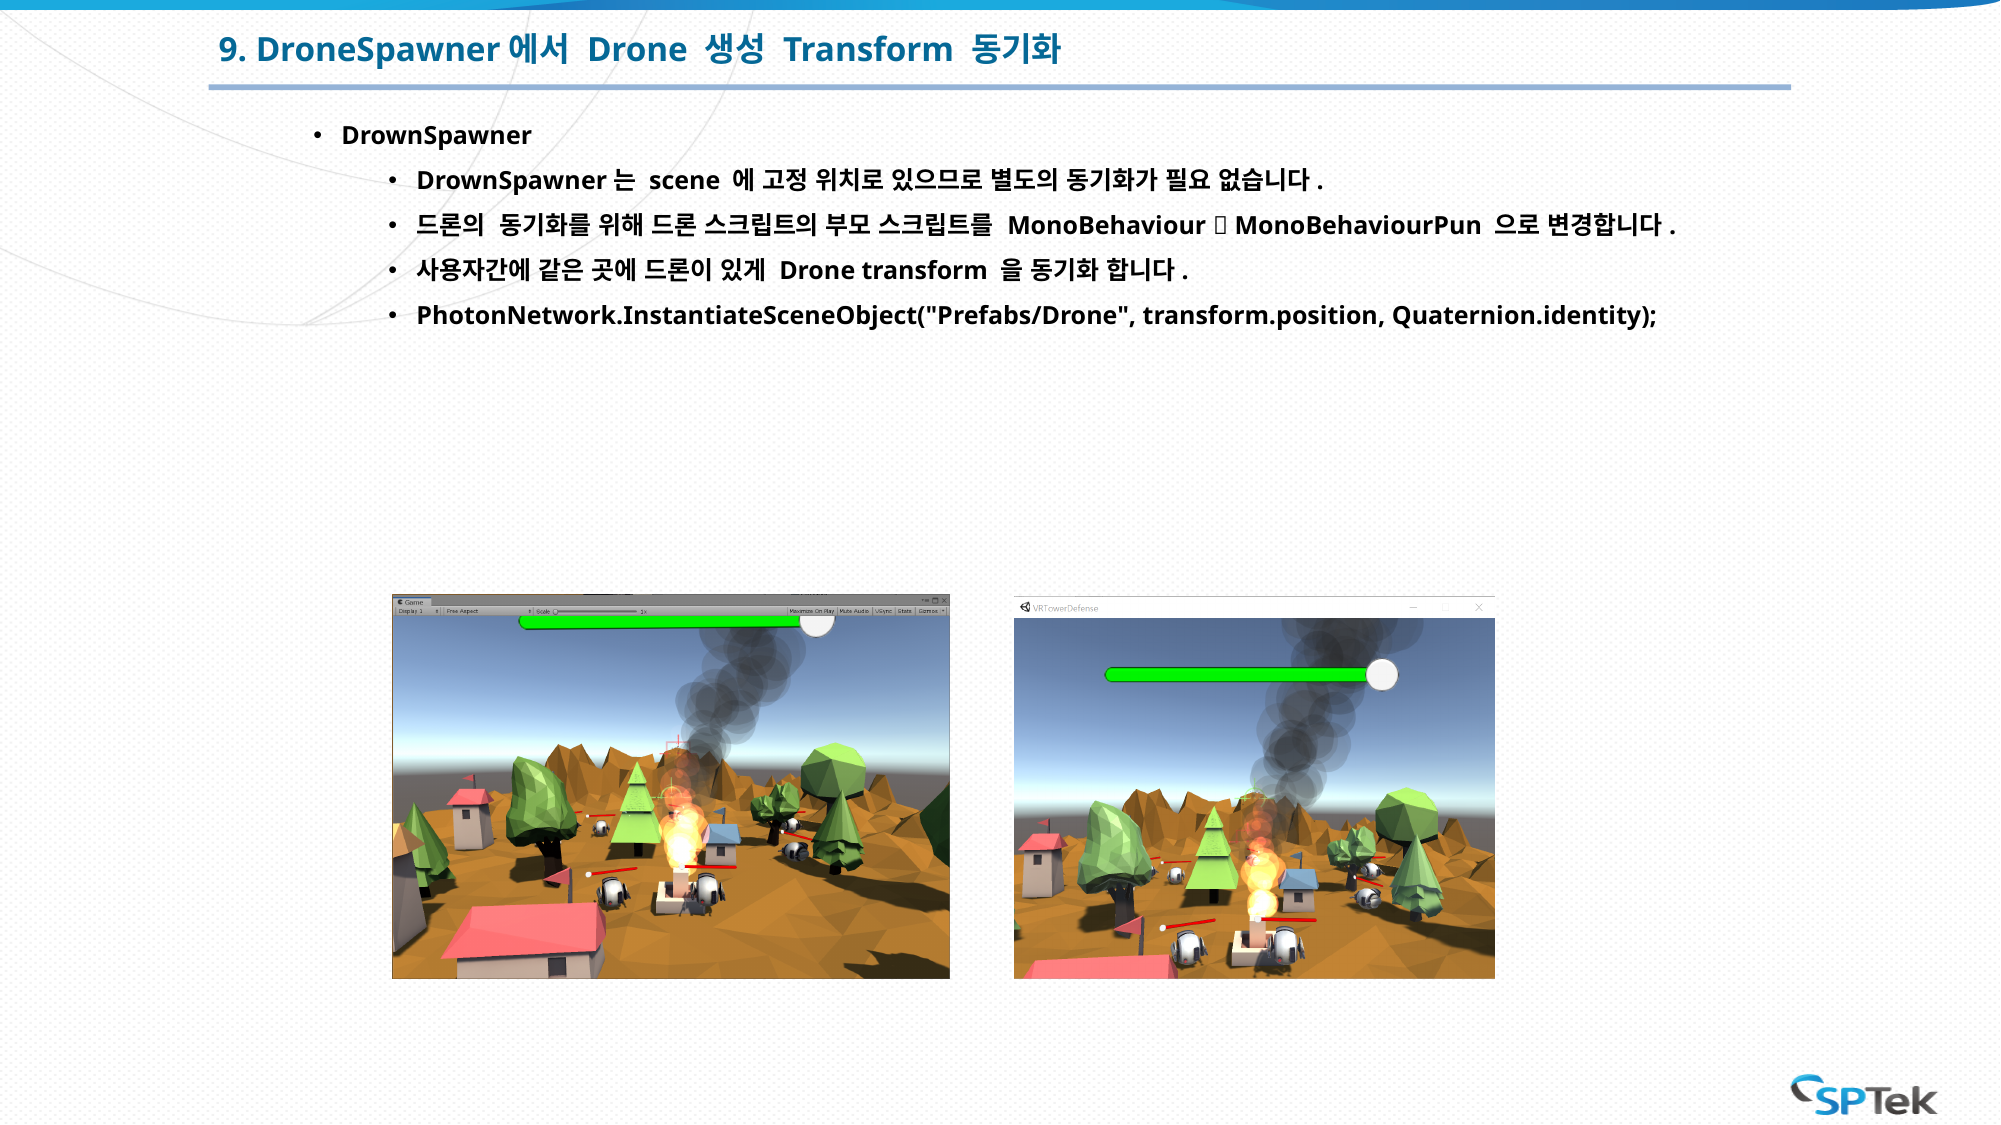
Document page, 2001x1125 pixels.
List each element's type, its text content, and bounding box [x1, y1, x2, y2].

picture [0, 0, 2000, 1125]
text_box 9. DroneSpawner에서 Drone 생성 Transform 동기화 [218, 32, 1063, 69]
text_box DrownSpawner DrownSpawner는 scene 에 고정 위치로 있으므로 별도의 동기화가 필요 없습니다. 드론의 동기화를 위해 드론 스크립트의 부모 스크립트를 MonoBehaviour  MonoBehaviourPun 으로 변경합니다. 사용자간에 같은 곳에 드론이 있게 Drone transform 을 동기화 합니다. PhotonNetwork.InstantiateSceneObject("Prefabs/Drone", transform.position, Quaternion.identity); [255, 97, 1847, 382]
text_box [208, 84, 1792, 91]
